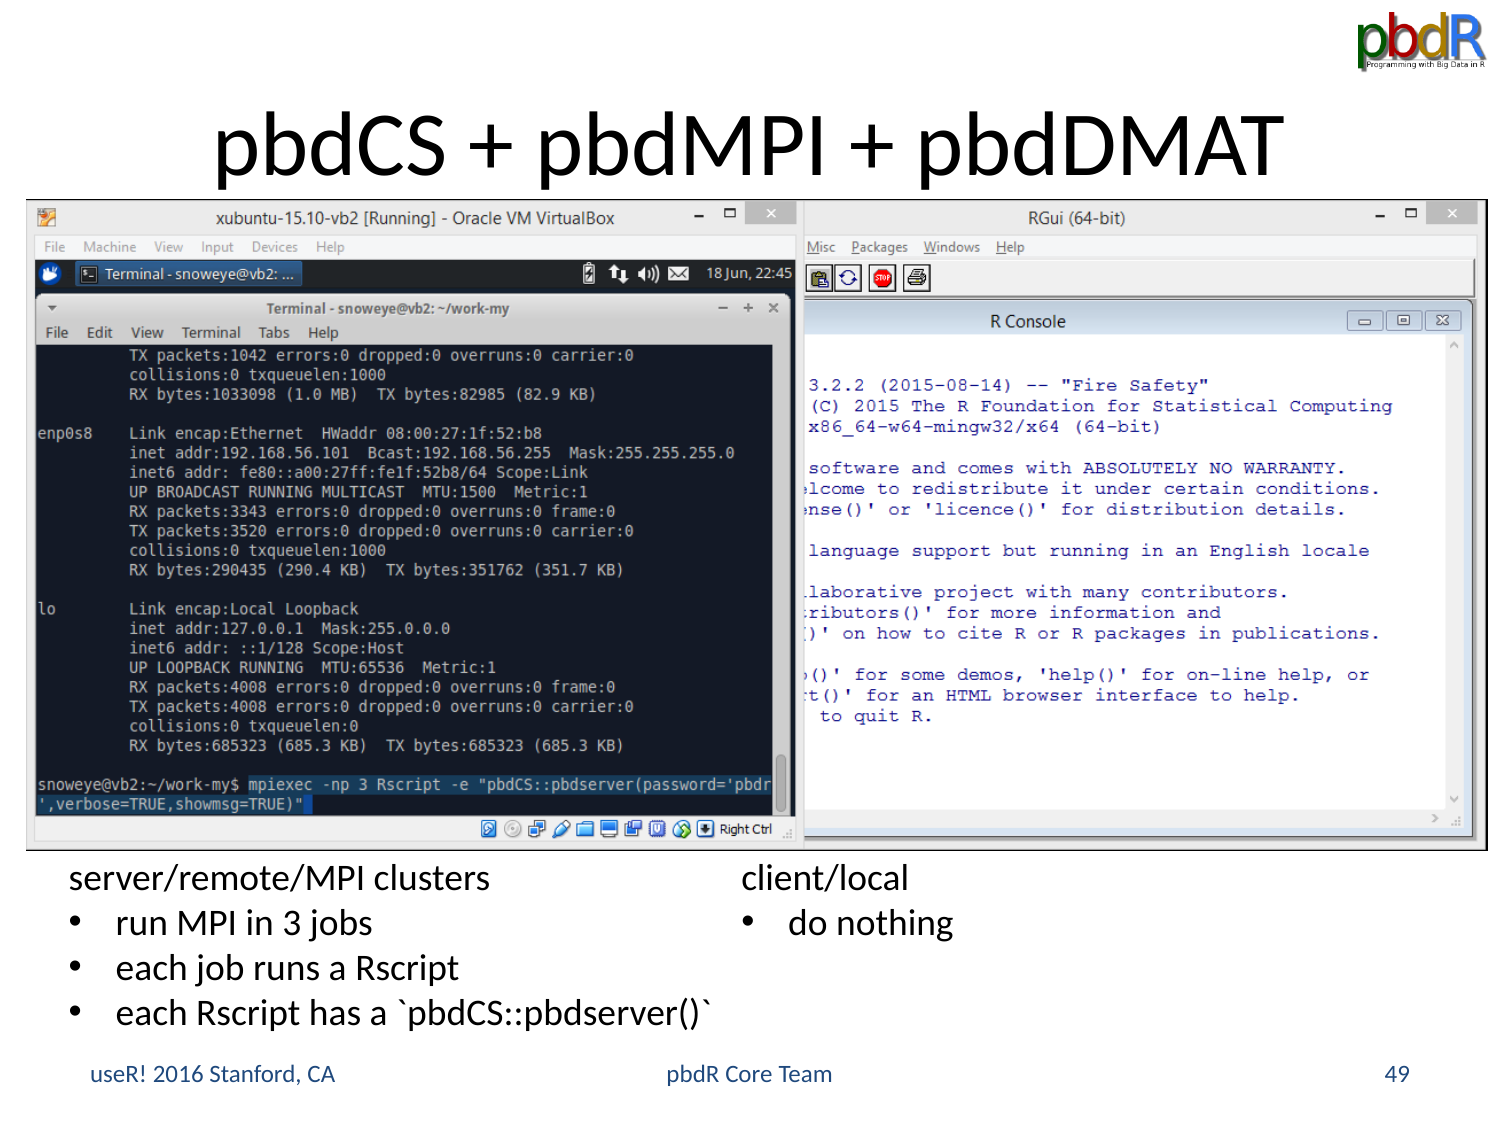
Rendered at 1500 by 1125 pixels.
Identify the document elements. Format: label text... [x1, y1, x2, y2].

picture [26, 199, 1488, 851]
text_box server/remote/MPI clusters run MPI in 3 jobs each job runs a Rscript each Rscript has a `pbdCS::pbdserver()` [54, 859, 728, 1086]
title pbdCS + pbdMPI + pbdDMAT [75, 45, 1425, 198]
picture [1358, 12, 1488, 73]
text_box client/local do nothing [726, 859, 969, 996]
footer pbdR Core Team [512, 1042, 988, 1103]
slide_number useR! 2016 Stanford, CA [75, 1042, 425, 1103]
slide_number 49 [1074, 1042, 1425, 1103]
